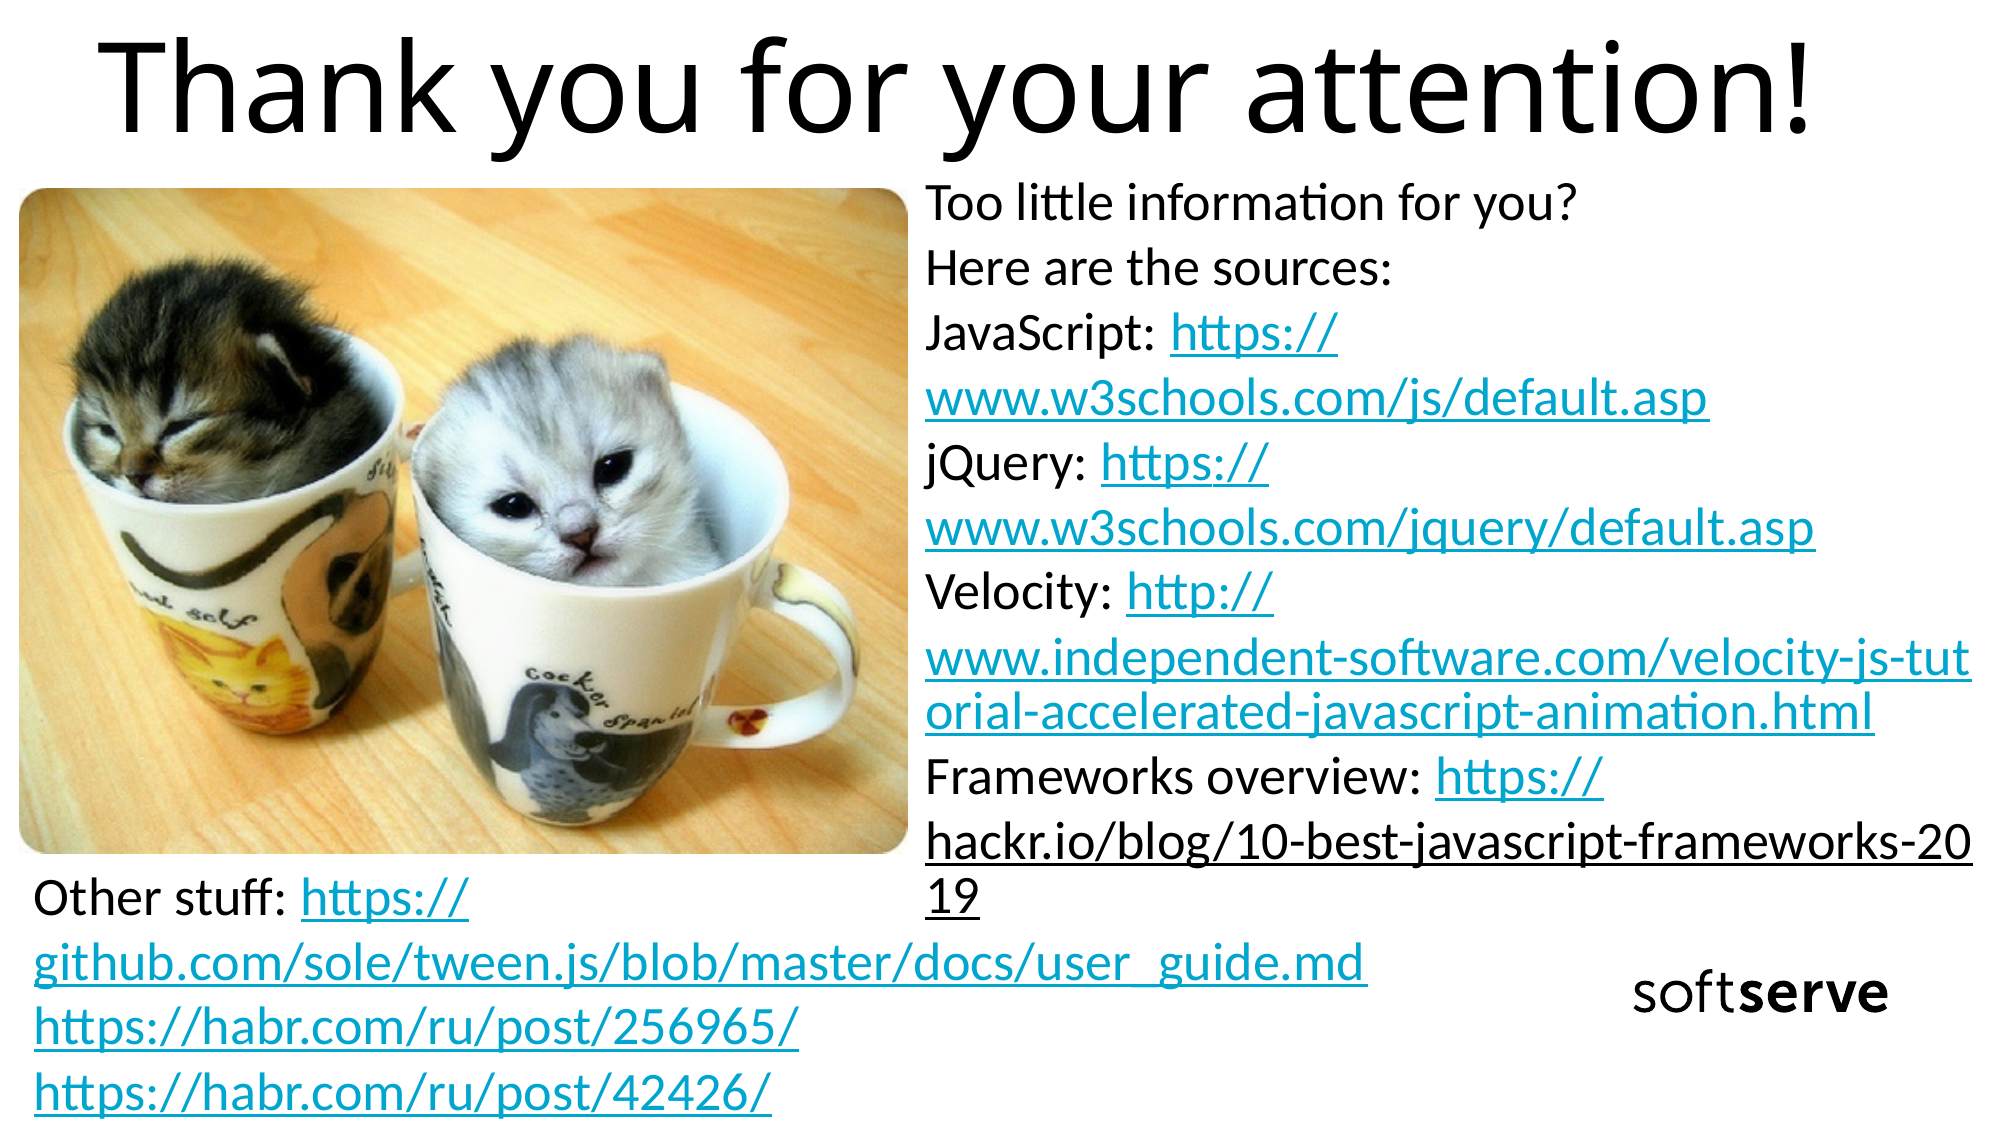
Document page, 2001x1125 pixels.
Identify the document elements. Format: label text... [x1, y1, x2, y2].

text_box Other stuff: https://github.com/sole/tween.js/blob/master/docs/user_guide.md https://habr.com/ru/post/256965/ https://habr.com/ru/post/42426/ [19, 853, 1600, 1125]
picture [19, 188, 908, 854]
text_box Thank you for your attention! <З [82, 0, 1898, 315]
text_box Too little information for you? Here are the sources: JavaScript: https://www.w3schools.com/js/default.asp jQuery: https://www.w3schools.com/jquery/default.asp Velocity: http://www.independent-software.com/velocity-js-tutorial-accelerated-javascript-animation.html Frameworks overview: https://hackr.io/blog/10-best-javascript-frameworks-2019 [910, 158, 2000, 1018]
